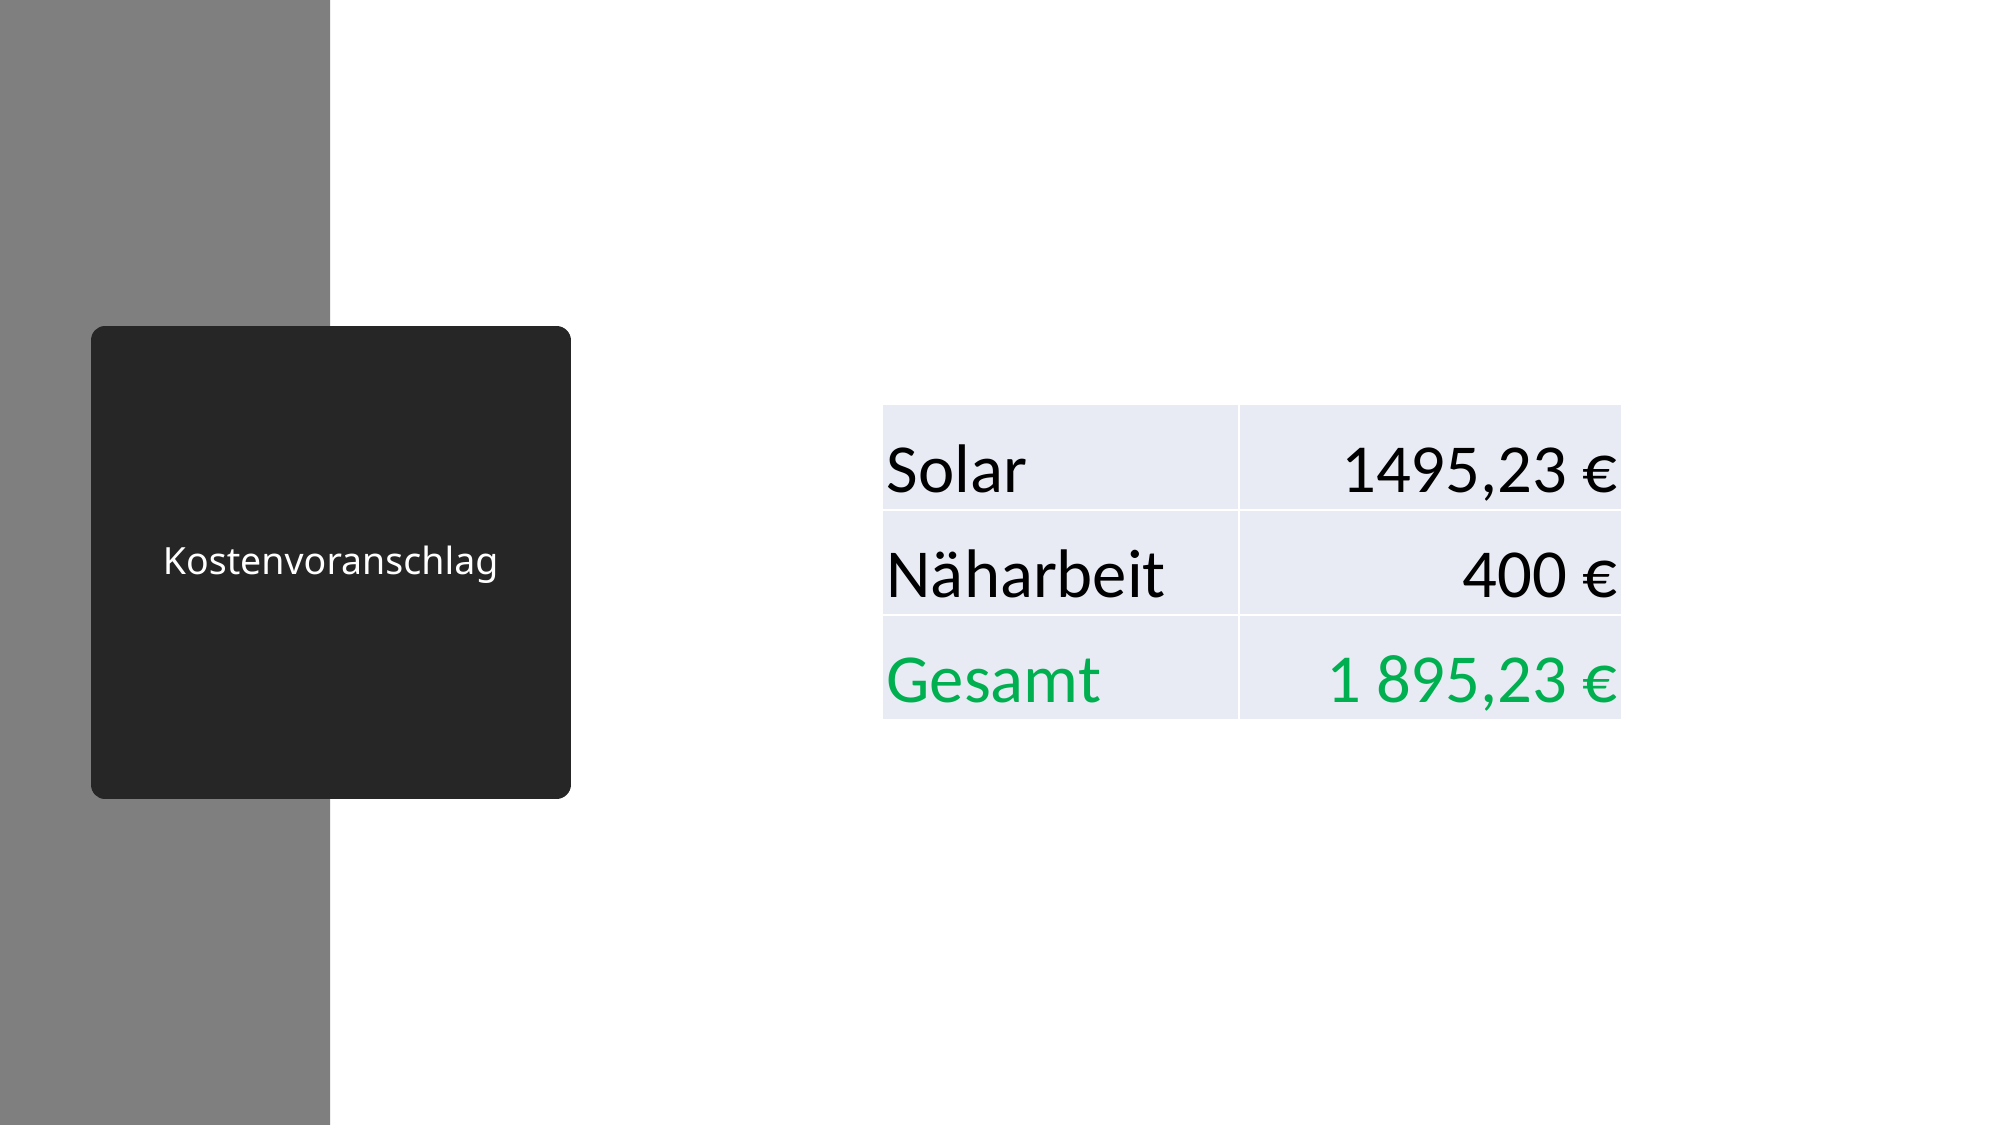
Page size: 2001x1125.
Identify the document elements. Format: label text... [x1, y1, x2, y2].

text_box [0, 0, 331, 1125]
table_cell Näharbeit [883, 511, 1238, 614]
table_cell Gesamt [883, 616, 1238, 719]
table_header 1495,23 € [1240, 405, 1621, 509]
text_box [331, 0, 2000, 1125]
title Kostenvoranschlag [105, 340, 557, 785]
table_header Solar [883, 405, 1238, 509]
table_cell 400 € [1240, 511, 1621, 614]
table_cell 1 895,23 € [1240, 616, 1621, 719]
